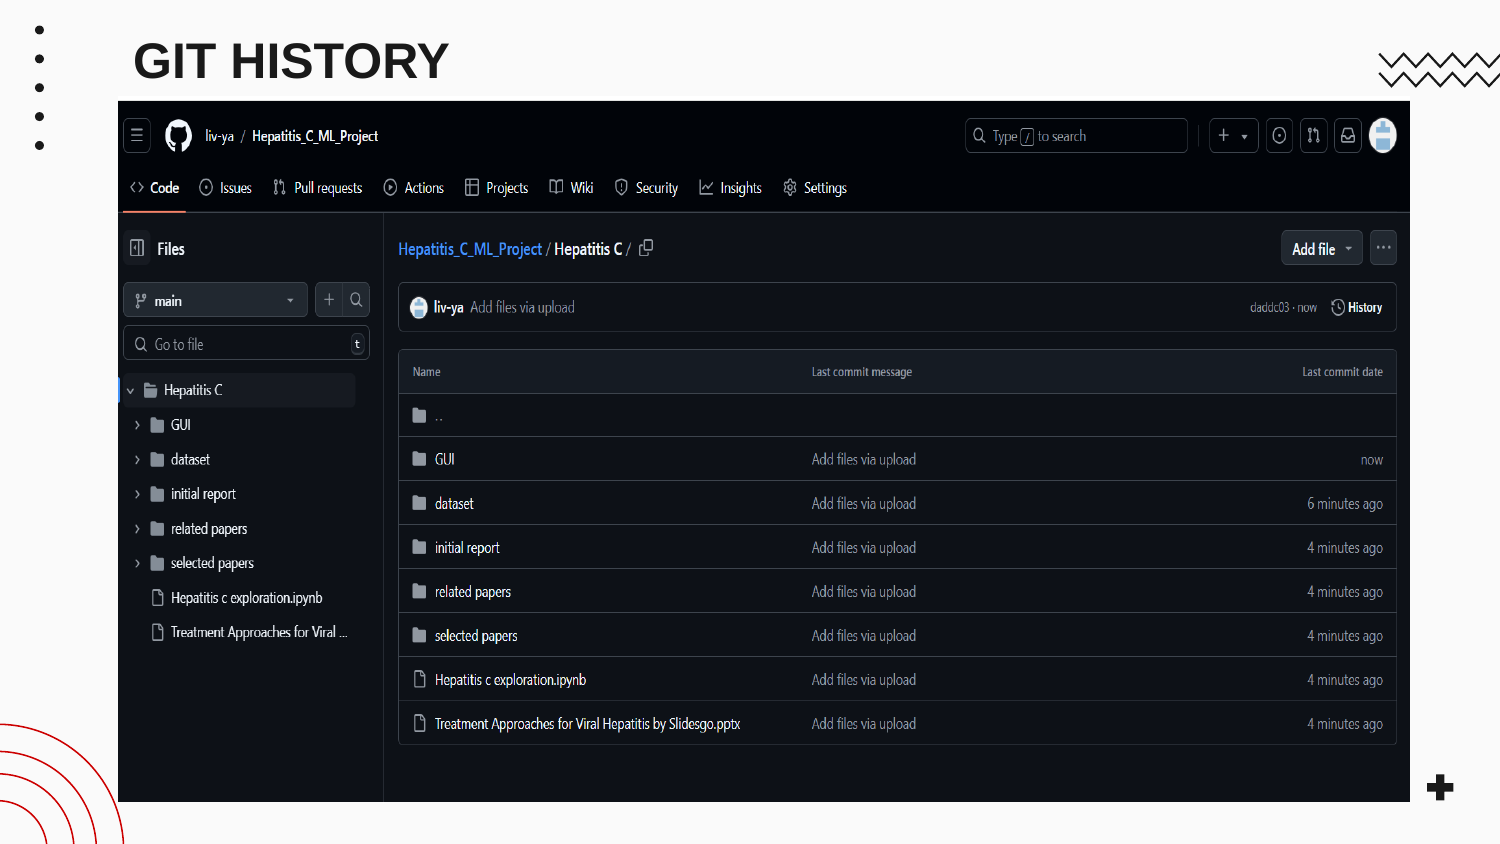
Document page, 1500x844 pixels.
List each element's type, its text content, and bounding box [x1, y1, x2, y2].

title GIT HISTORY [118, 13, 1382, 81]
picture [117, 96, 1410, 802]
